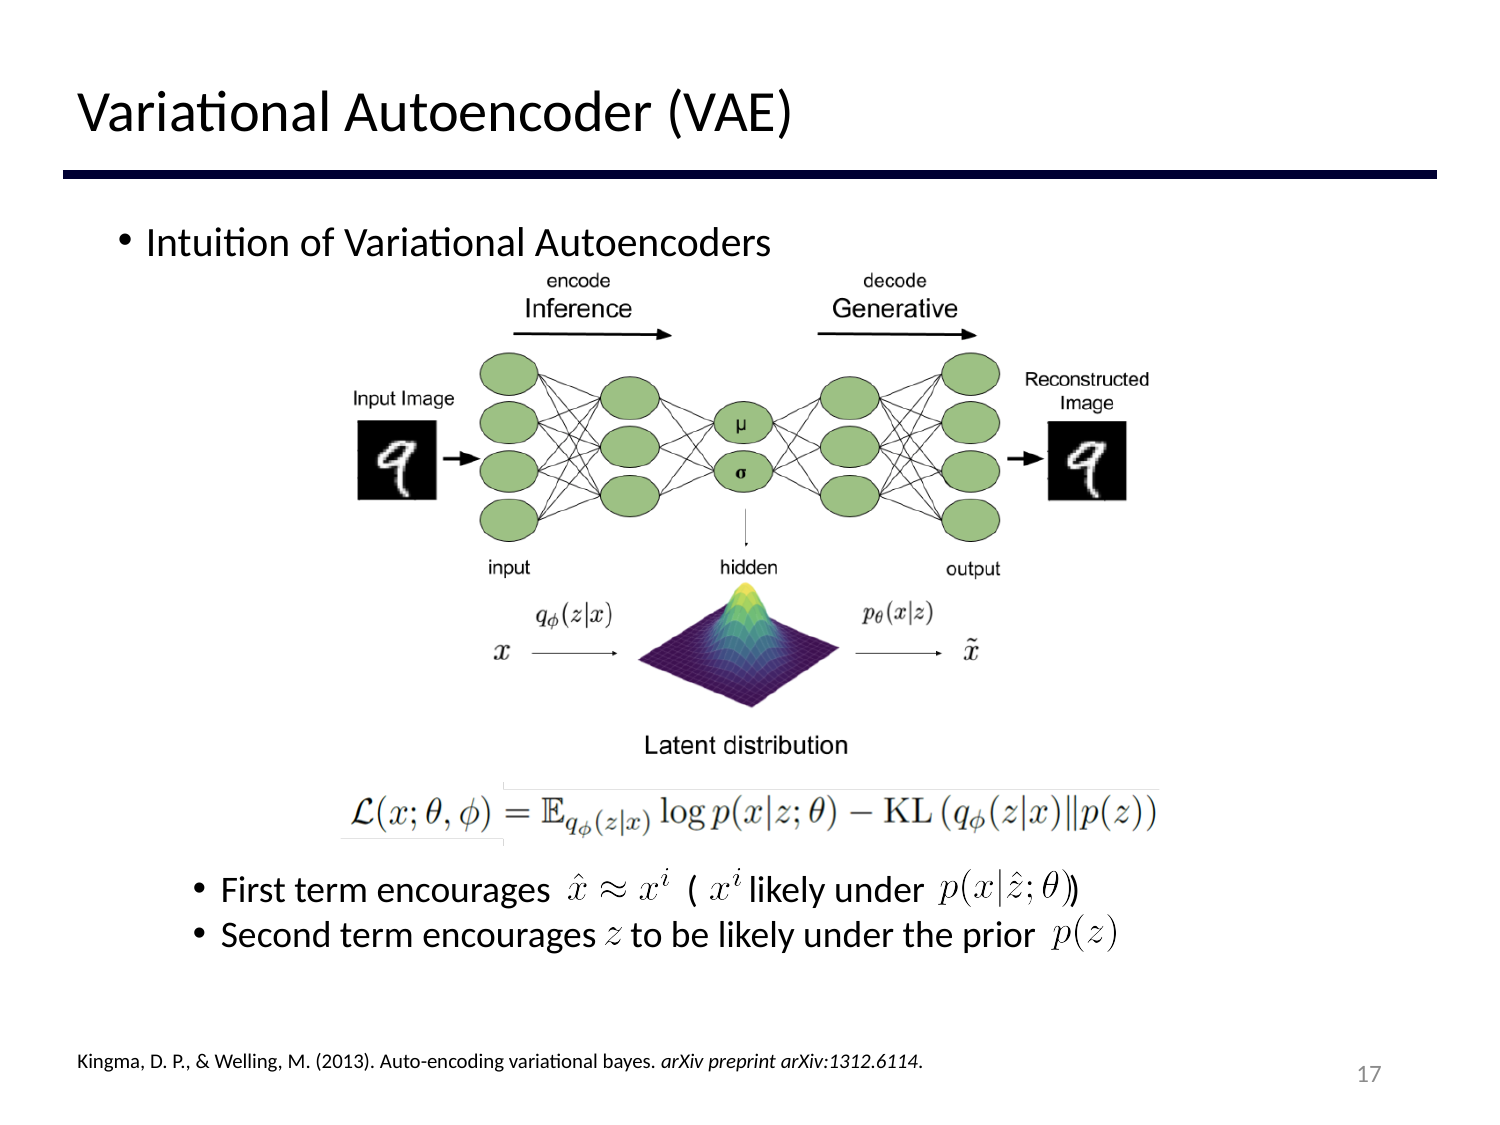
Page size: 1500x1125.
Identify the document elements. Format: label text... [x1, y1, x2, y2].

picture [340, 781, 1160, 846]
picture [568, 868, 669, 900]
picture [938, 869, 1071, 907]
picture [710, 868, 741, 900]
title Variational Autoencoder (VAE) [62, 55, 1357, 170]
picture [347, 260, 1153, 761]
text_box Kingma, D. P., & Welling, M. (2013). Auto-encoding variational bayes. arXiv preprint arXiv:1312.6114. [62, 1039, 1357, 1080]
text_box Intuition of Variational Autoencoders First term encourages ( likely under ) Second term encourages to be likely under the prior [103, 207, 1397, 1125]
picture [605, 927, 622, 945]
picture [1051, 914, 1116, 952]
